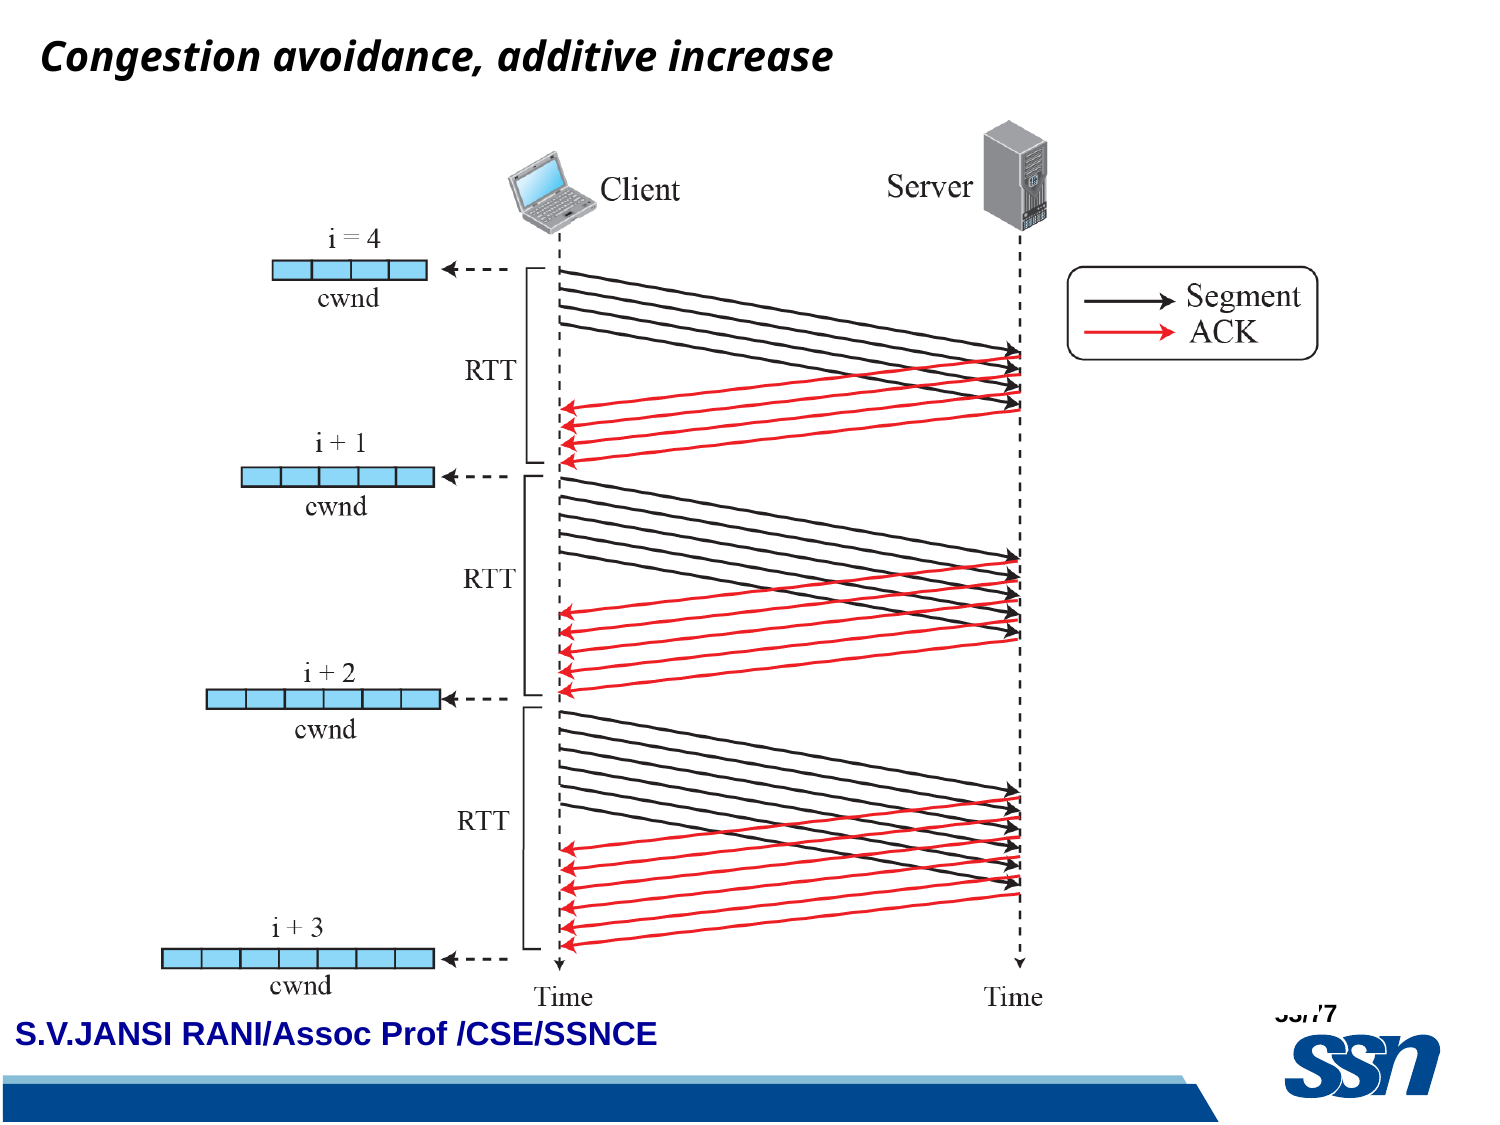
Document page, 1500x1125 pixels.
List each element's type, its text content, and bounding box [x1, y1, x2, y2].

picture [161, 120, 1319, 1016]
text_box Congestion avoidance, additive increase [24, 22, 1363, 87]
